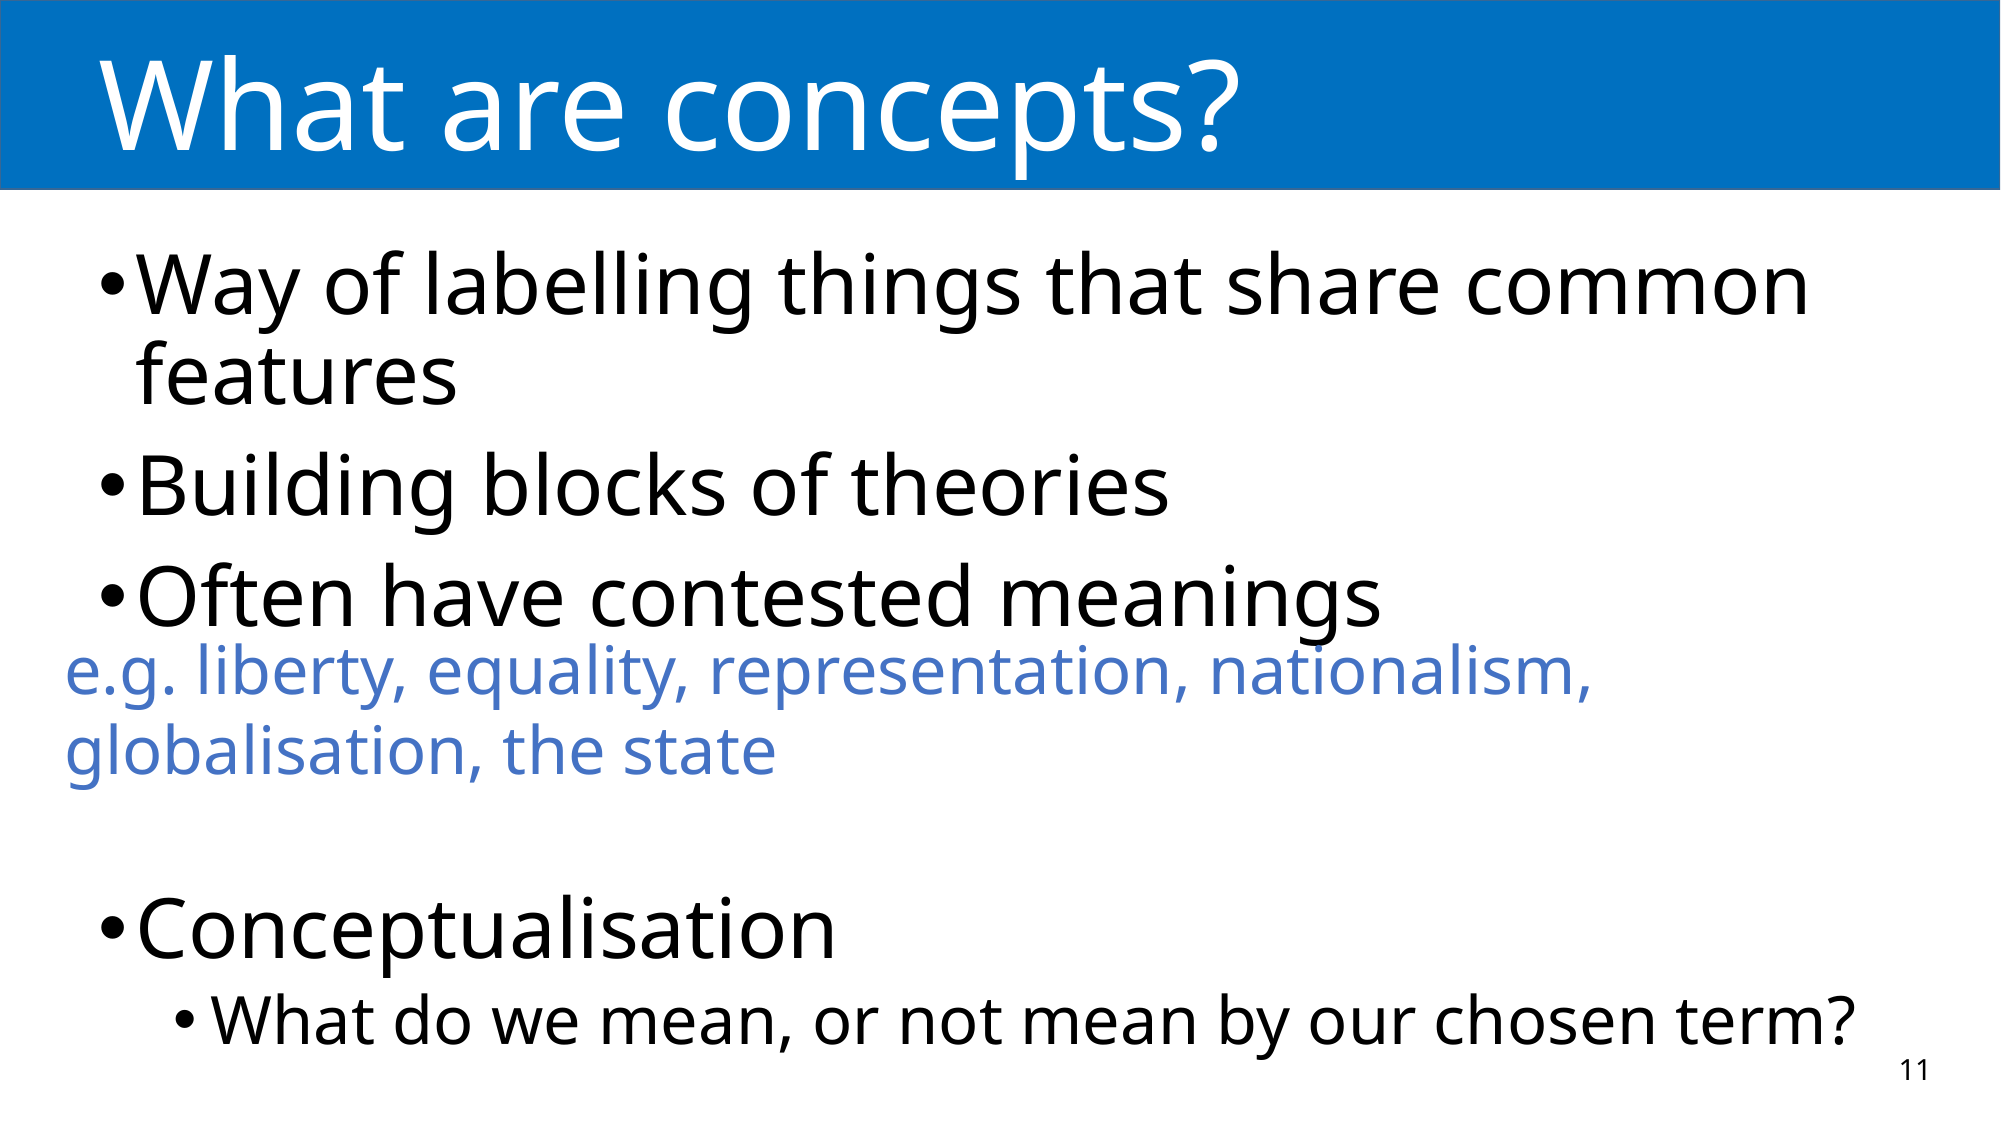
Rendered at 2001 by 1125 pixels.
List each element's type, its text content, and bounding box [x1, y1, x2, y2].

list Way of labelling things that share common features Building blocks of theories Often have contested meanings Conceptualisation What do we mean, or not mean by our chosen term? [83, 235, 1909, 620]
list Way of labelling things that share common features Building blocks of theories Often have contested meanings Conceptualisation What do we mean, or not mean by our chosen term? [83, 866, 1909, 1104]
slide_number 11 [1524, 1043, 1947, 1104]
text_box e.g. liberty, equality, representation, nationalism, globalisation, the state [49, 620, 1967, 866]
title What are concepts? [83, 15, 2000, 205]
